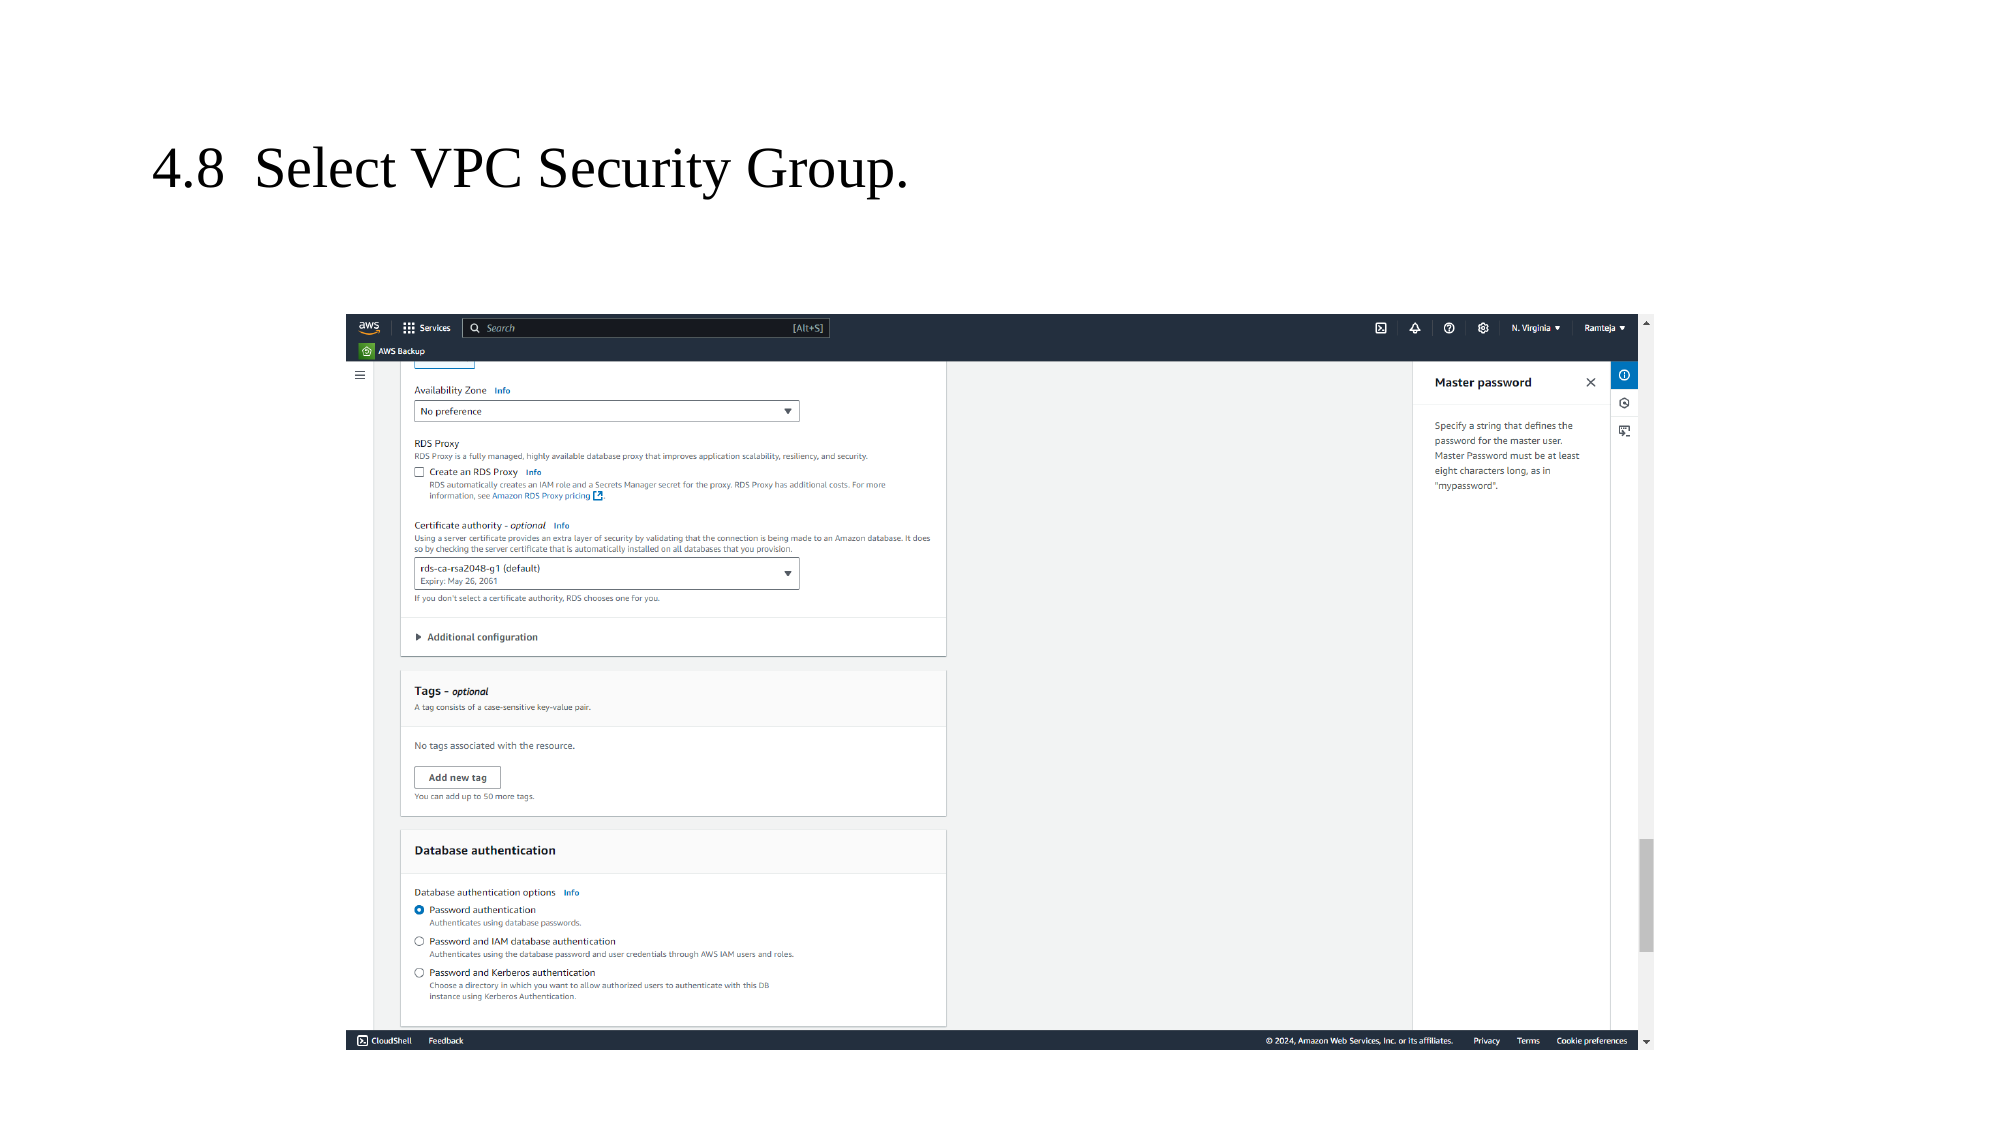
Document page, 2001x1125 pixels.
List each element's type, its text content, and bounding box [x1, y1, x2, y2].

picture [346, 314, 1654, 1050]
title 4.8 Select VPC Security Group. [137, 59, 1863, 278]
